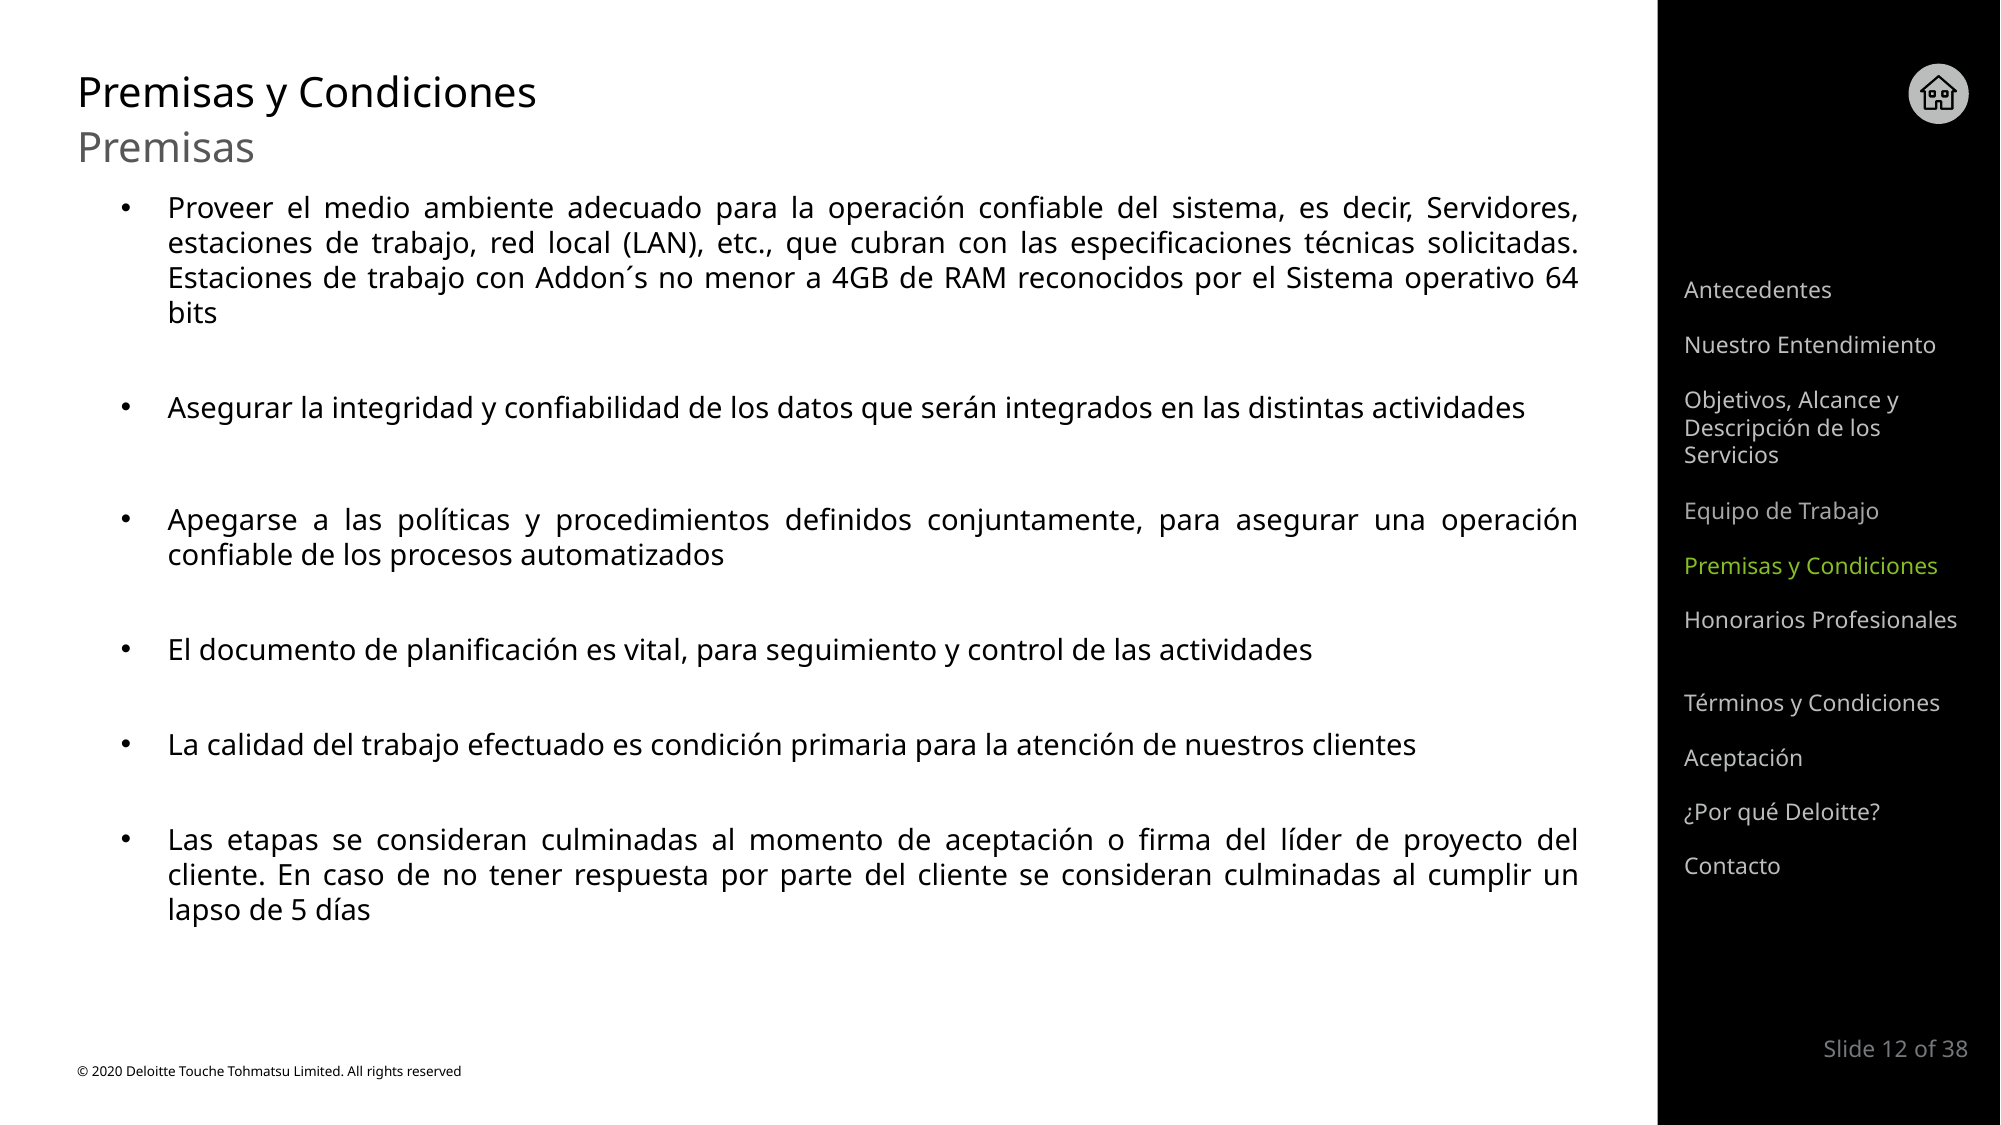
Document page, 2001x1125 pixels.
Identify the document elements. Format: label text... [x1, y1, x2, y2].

list Premisas [77, 120, 1581, 245]
title Premisas y Condiciones [77, 66, 1581, 120]
text_box Términos y Condiciones [1684, 688, 1968, 716]
text_box Objetivos, Alcance y Descripción de los Servicios [1684, 385, 1968, 469]
text_box Nuestro Entendimiento [1684, 330, 1968, 359]
list Proveer el medio ambiente adecuado para la operación confiable del sistema, es decir, Servidores, estaciones de trabajo, red local (LAN), etc., que cubran con las especificaciones técnicas solicitadas. Estaciones de trabajo con Addon´s no menor a 4GB de RAM reconocidos por el Sistema operativo 64 bits Asegurar la integridad y confiabilidad de los datos que serán integrados en las distintas actividades Apegarse a las políticas y procedimientos definidos conjuntamente, para asegurar una operación confiable de los procesos automatizados El documento de planificación es vital, para seguimiento y control de las actividades La calidad del trabajo efectuado es condición primaria para la atención de nuestros clientes Las etapas se consideran culminadas al momento de aceptación o firma del líder de proyecto del cliente. En caso de no tener respuesta por parte del cliente se consideran culminadas al cumplir un lapso de 5 días [77, 245, 1581, 1007]
text_box Antecedentes [1684, 275, 1975, 304]
text_box ¿Por qué Deloitte? [1684, 797, 1968, 826]
text_box Aceptación [1684, 743, 1968, 771]
text_box Contacto [1684, 851, 1968, 880]
text_box Equipo de Trabajo [1684, 496, 1968, 525]
text_box Premisas y Condiciones [1684, 551, 1968, 579]
text_box Honorarios Profesionales [1684, 606, 1968, 634]
